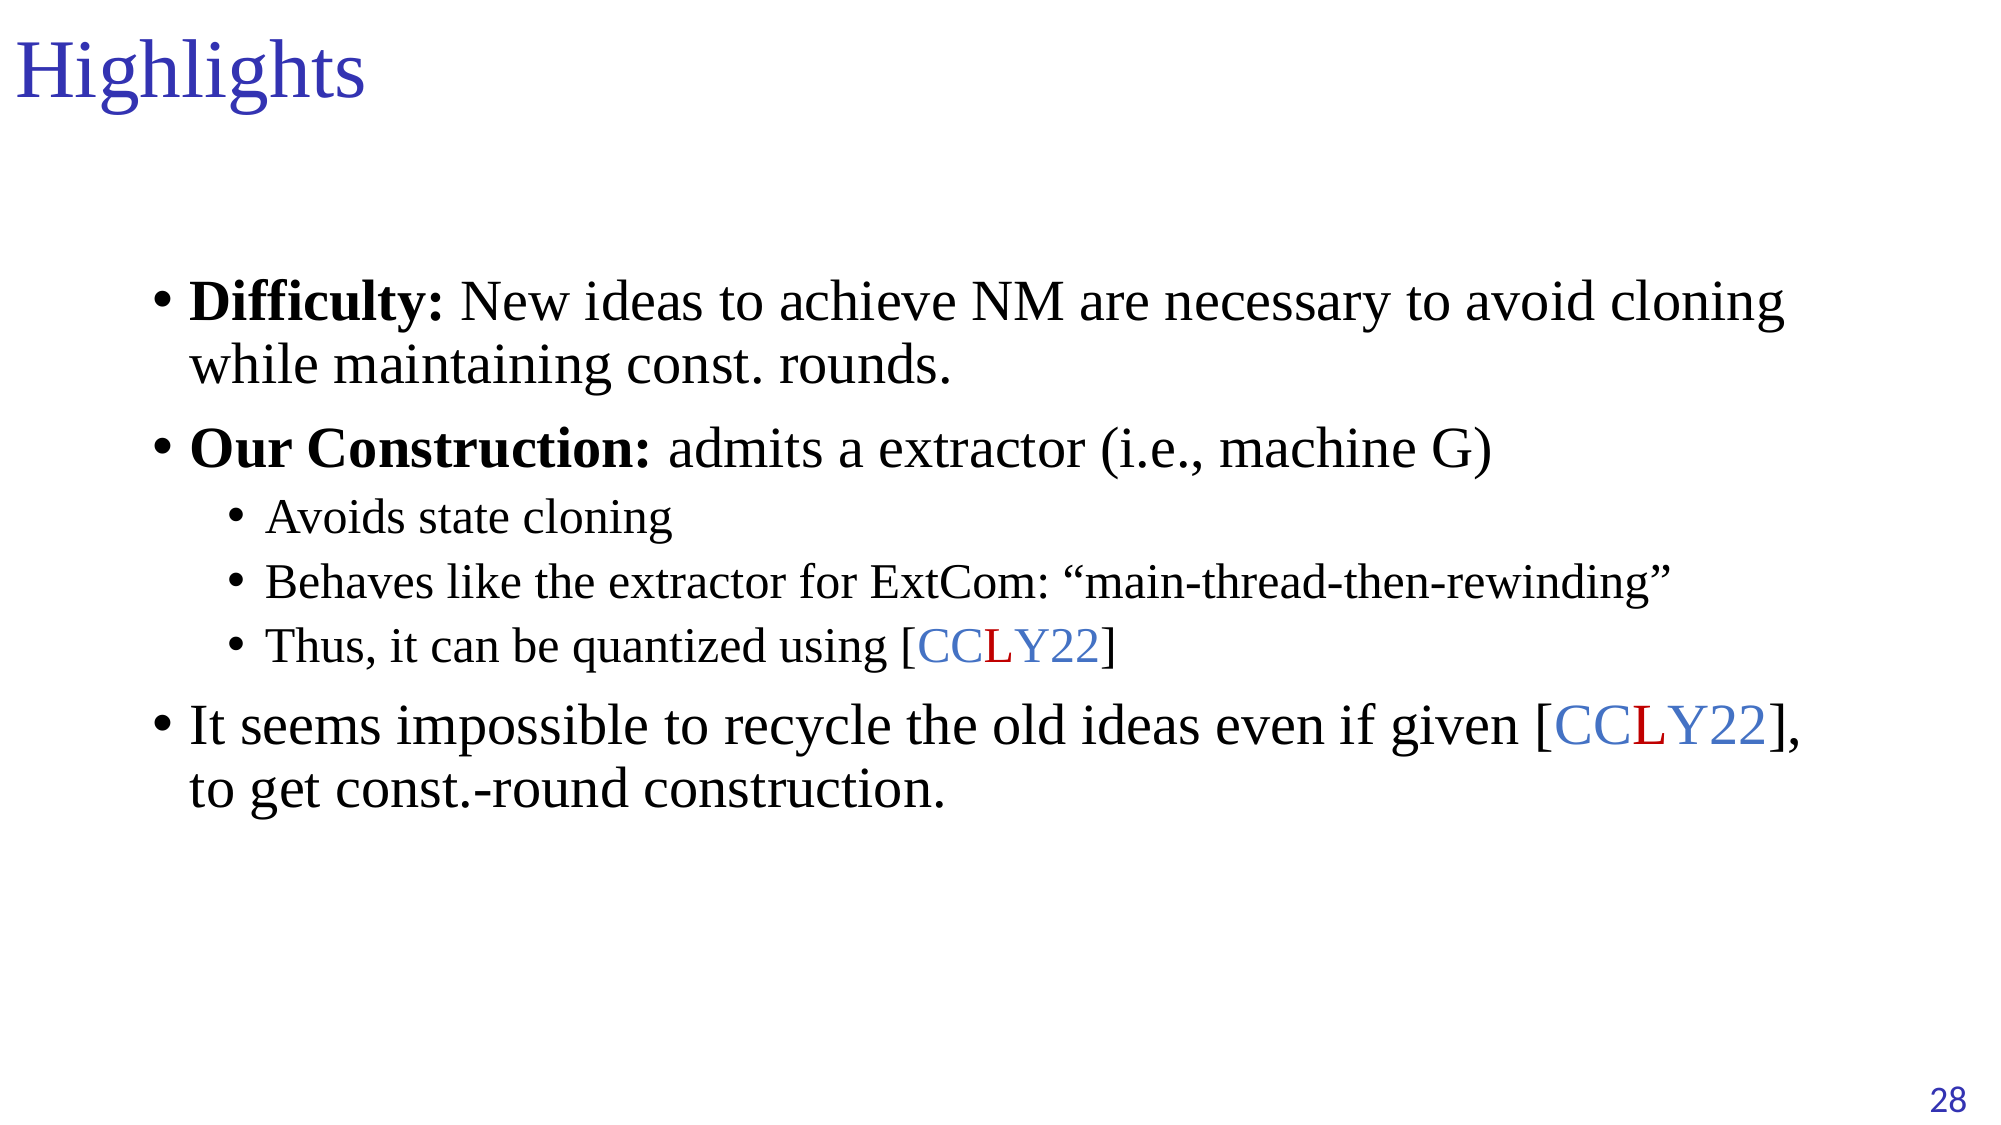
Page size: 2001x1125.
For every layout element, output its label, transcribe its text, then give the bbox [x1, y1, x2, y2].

title Highlights [0, 0, 1725, 142]
list Difficulty: New ideas to achieve NM are necessary to avoid cloning while maintaining const. rounds. Our Construction: admits a extractor (i.e., machine G) Avoids state cloning Behaves like the extractor for ExtCom: “main-thread-then-rewinding” Thus, it can be quantized using [CCLY22] It seems impossible to recycle the old ideas even if given [CCLY22], to get const.-round construction. [137, 263, 1863, 977]
